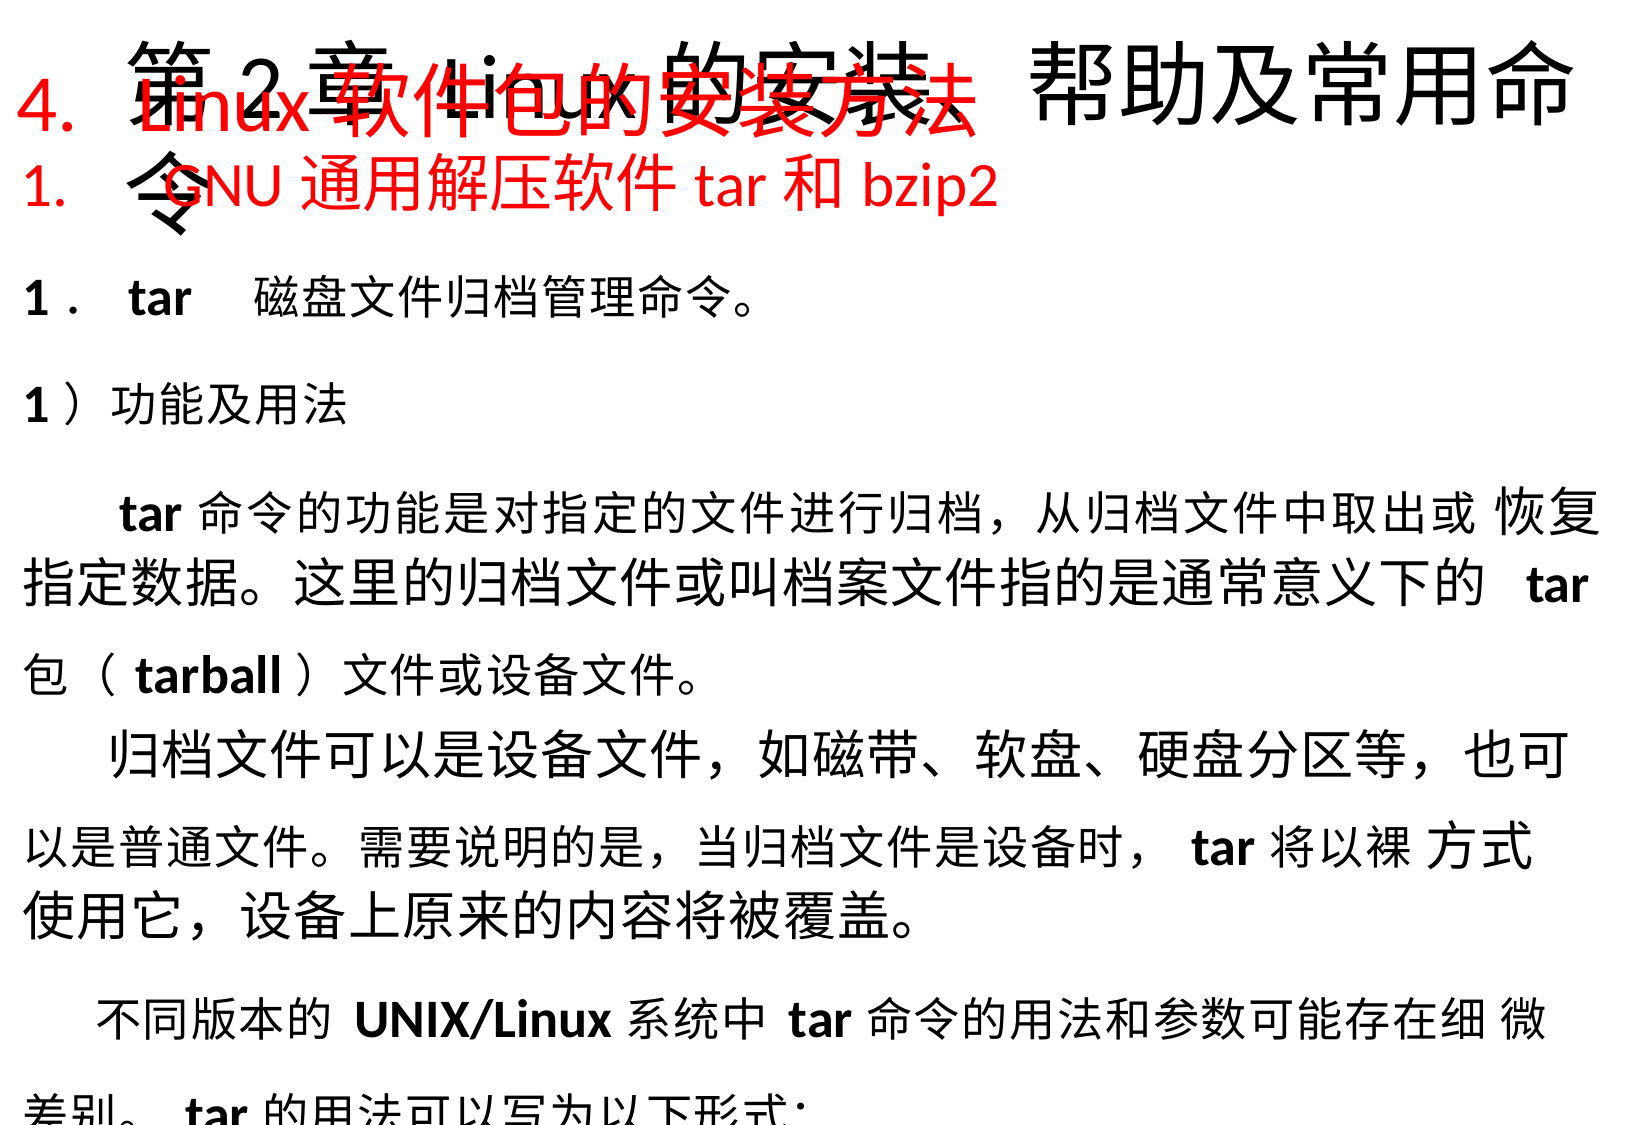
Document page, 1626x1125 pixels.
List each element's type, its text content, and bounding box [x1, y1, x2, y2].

title 第2章Linux的安装、帮助及常用命令 [121, 24, 1625, 247]
text_box Linux软件包的安装方法 GNU通用解压软件tar和bzip2 1．tar 磁盘文件归档管理命令。 1）功能及用法 tar命令的功能是对指定的文件进行归档，从归档文件中取出或 恢复指定数据。这里的归档文件或叫档案文件指的是通常意义下的 tar包（tarball）文件或设备文件。 归档文件可以是设备文件，如磁带、软盘、硬盘分区等，也可 以是普通文件。需要说明的是，当归档文件是设备时，tar将以裸 方式使用它，设备上原来的内容将被覆盖。 不同版本的UNIX/Linux系统中tar命令的用法和参数可能存在细 微差别。tar的用法可以写为以下形式： tar [ keys ] [ files ] [13, 52, 1604, 1125]
